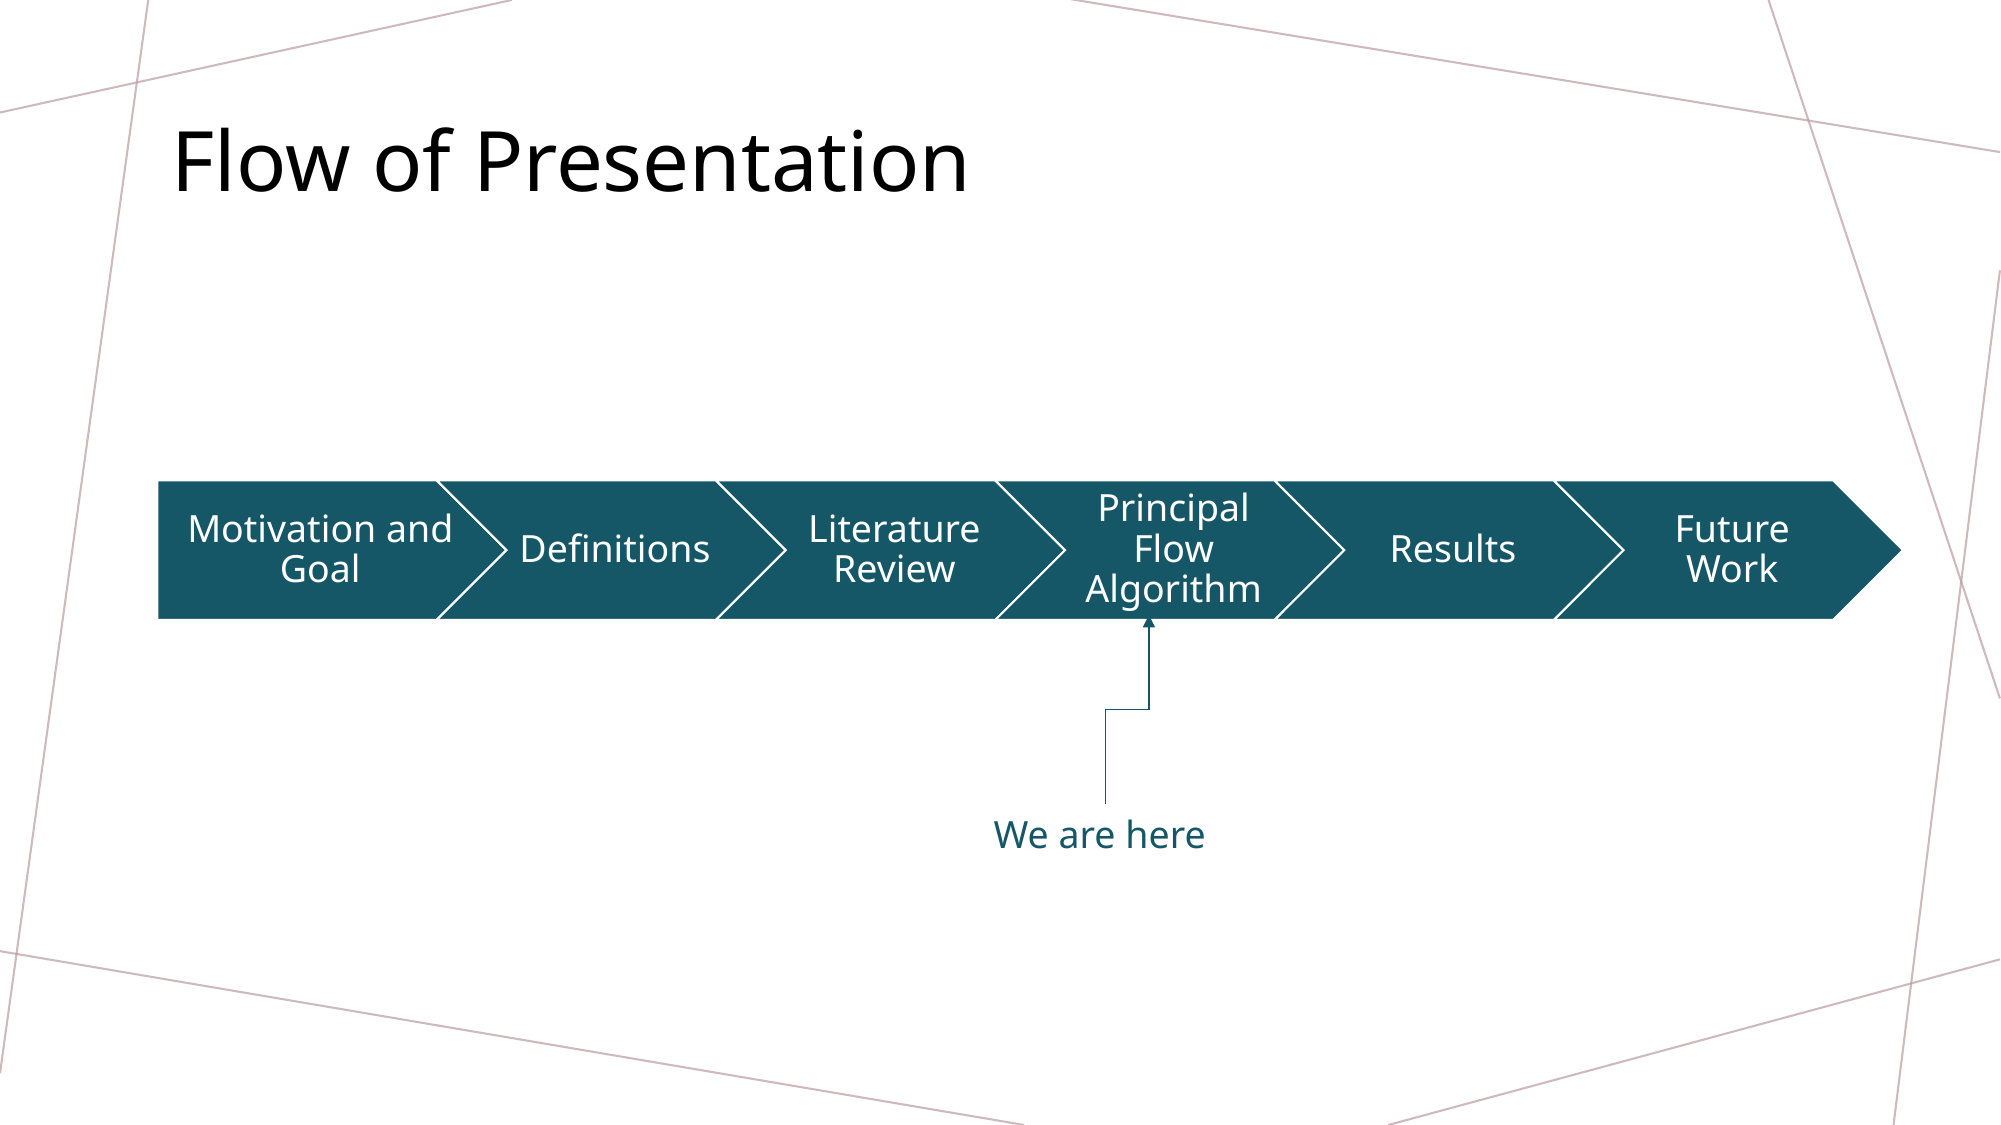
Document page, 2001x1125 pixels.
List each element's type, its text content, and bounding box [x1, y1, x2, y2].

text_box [1032, 687, 1222, 732]
text_box Flow of Presentation [157, 100, 1669, 181]
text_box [157, 181, 1904, 919]
